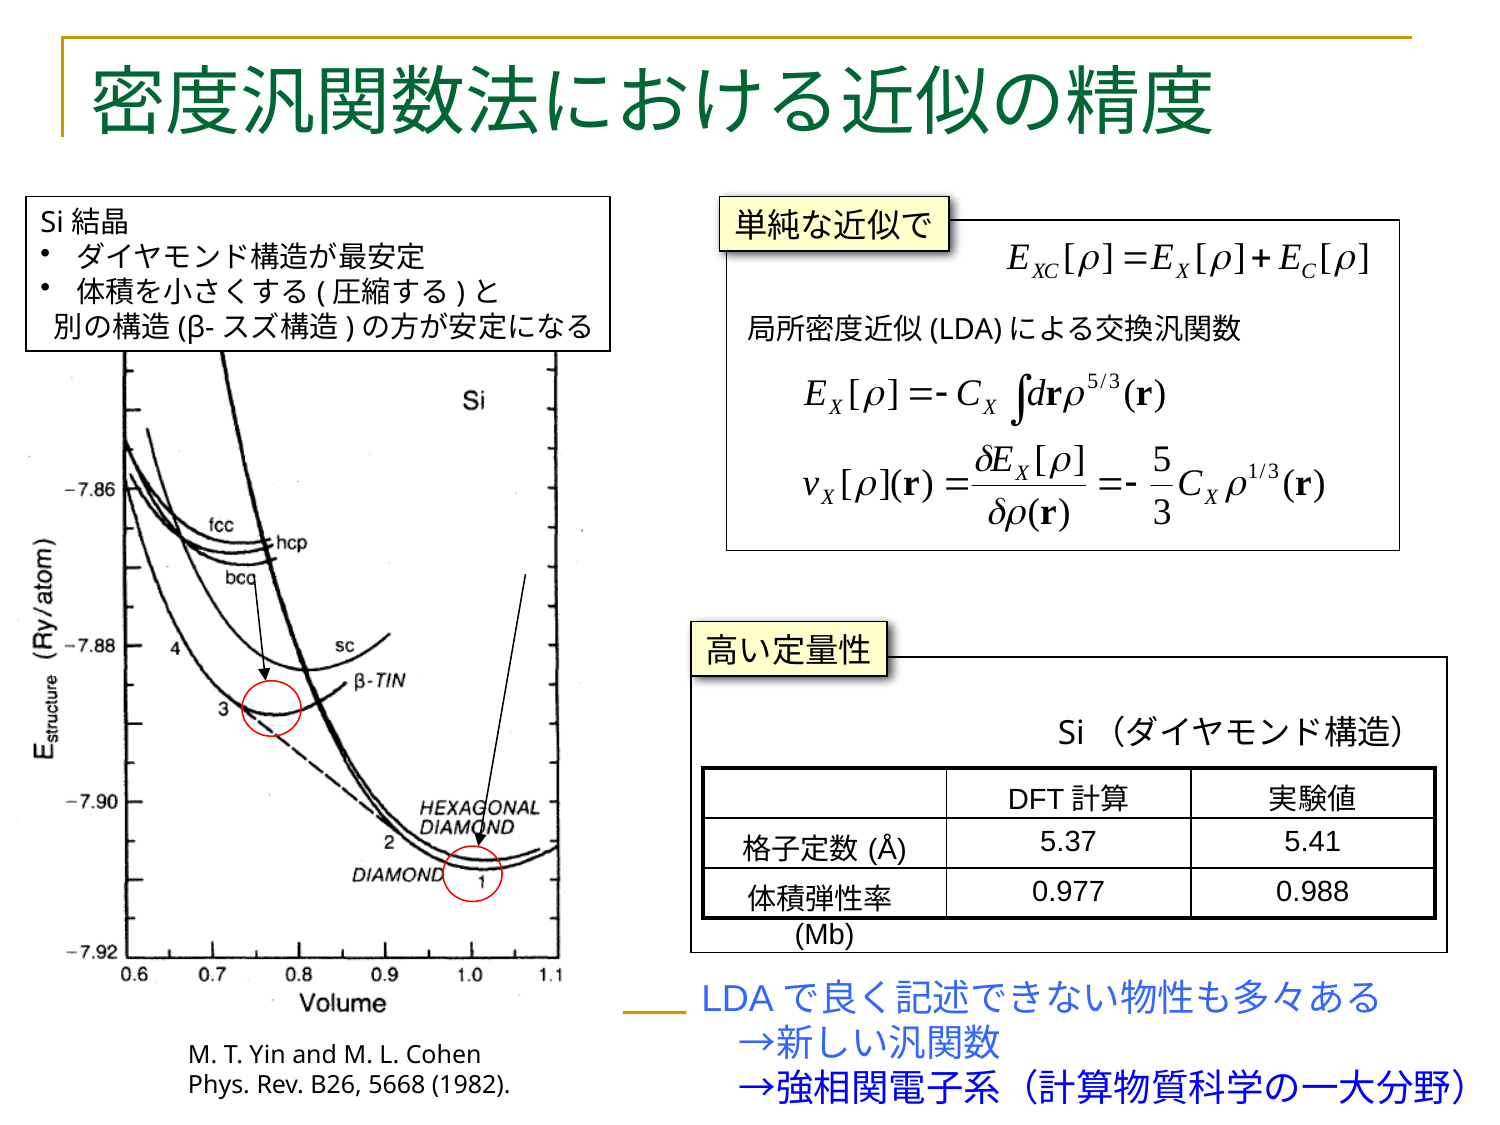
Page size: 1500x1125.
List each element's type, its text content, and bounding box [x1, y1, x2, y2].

picture [0, 302, 623, 1028]
text_box [690, 657, 1447, 953]
text_box M. T. Yin and M. L. Cohen Phys. Rev. B26, 5668 (1982). [173, 1035, 526, 1106]
text_box [726, 219, 1400, 551]
text_box Si結晶 ダイヤモンド構造が最安定 体積を小さくする(圧縮する)と 別の構造(β-スズ構造)の方が安定になる [25, 196, 610, 300]
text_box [797, 361, 1172, 431]
text_box 高い定量性 [690, 621, 887, 677]
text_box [797, 435, 1332, 539]
text_box 単純な近似で [719, 196, 949, 251]
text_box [999, 231, 1377, 288]
title 密度汎関数法における近似の精度 [75, 45, 1425, 233]
text_box LDAで良く記述できない物性も多々ある →新しい汎関数 →強相関電子系（計算物質科学の一大分野） [686, 966, 1500, 1116]
